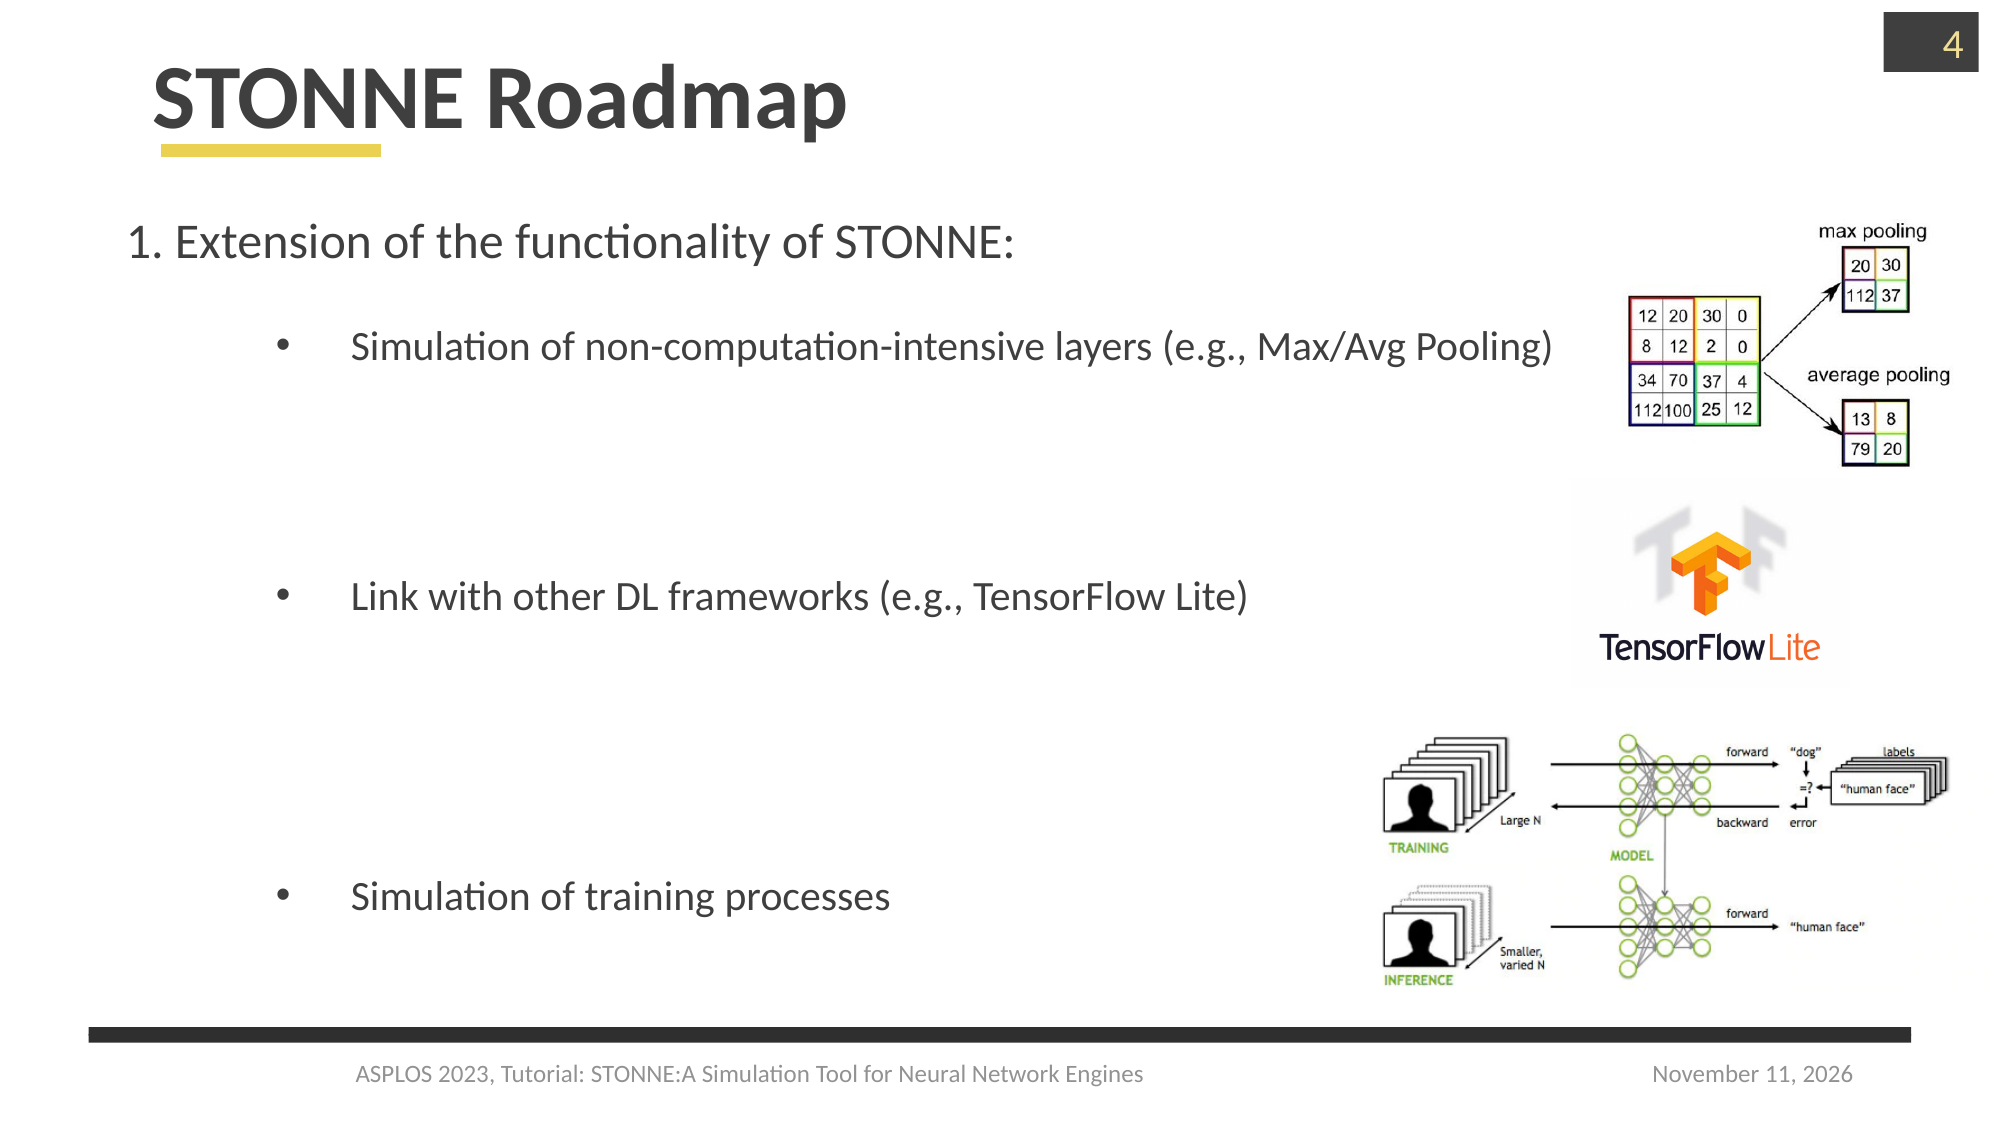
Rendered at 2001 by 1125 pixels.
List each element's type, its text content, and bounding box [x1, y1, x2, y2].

title STONNE Roadmap [137, 42, 1477, 151]
text_box 1. Extension of the functionality of STONNE: Simulation of non-computation-intensive layers (e.g., Max/Avg Pooling) Link with other DL frameworks (e.g., TensorFlow Lite) Simulation of training processes [110, 201, 1913, 927]
slide_number 4 [1883, 12, 1979, 72]
picture [1357, 726, 1991, 993]
footer ASPLOS 2023, Tutorial: STONNE:A Simulation Tool for Neural Network Engines [137, 1042, 1364, 1103]
picture [1569, 477, 1850, 688]
picture [1613, 219, 1955, 472]
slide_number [1637, 1042, 1979, 1103]
